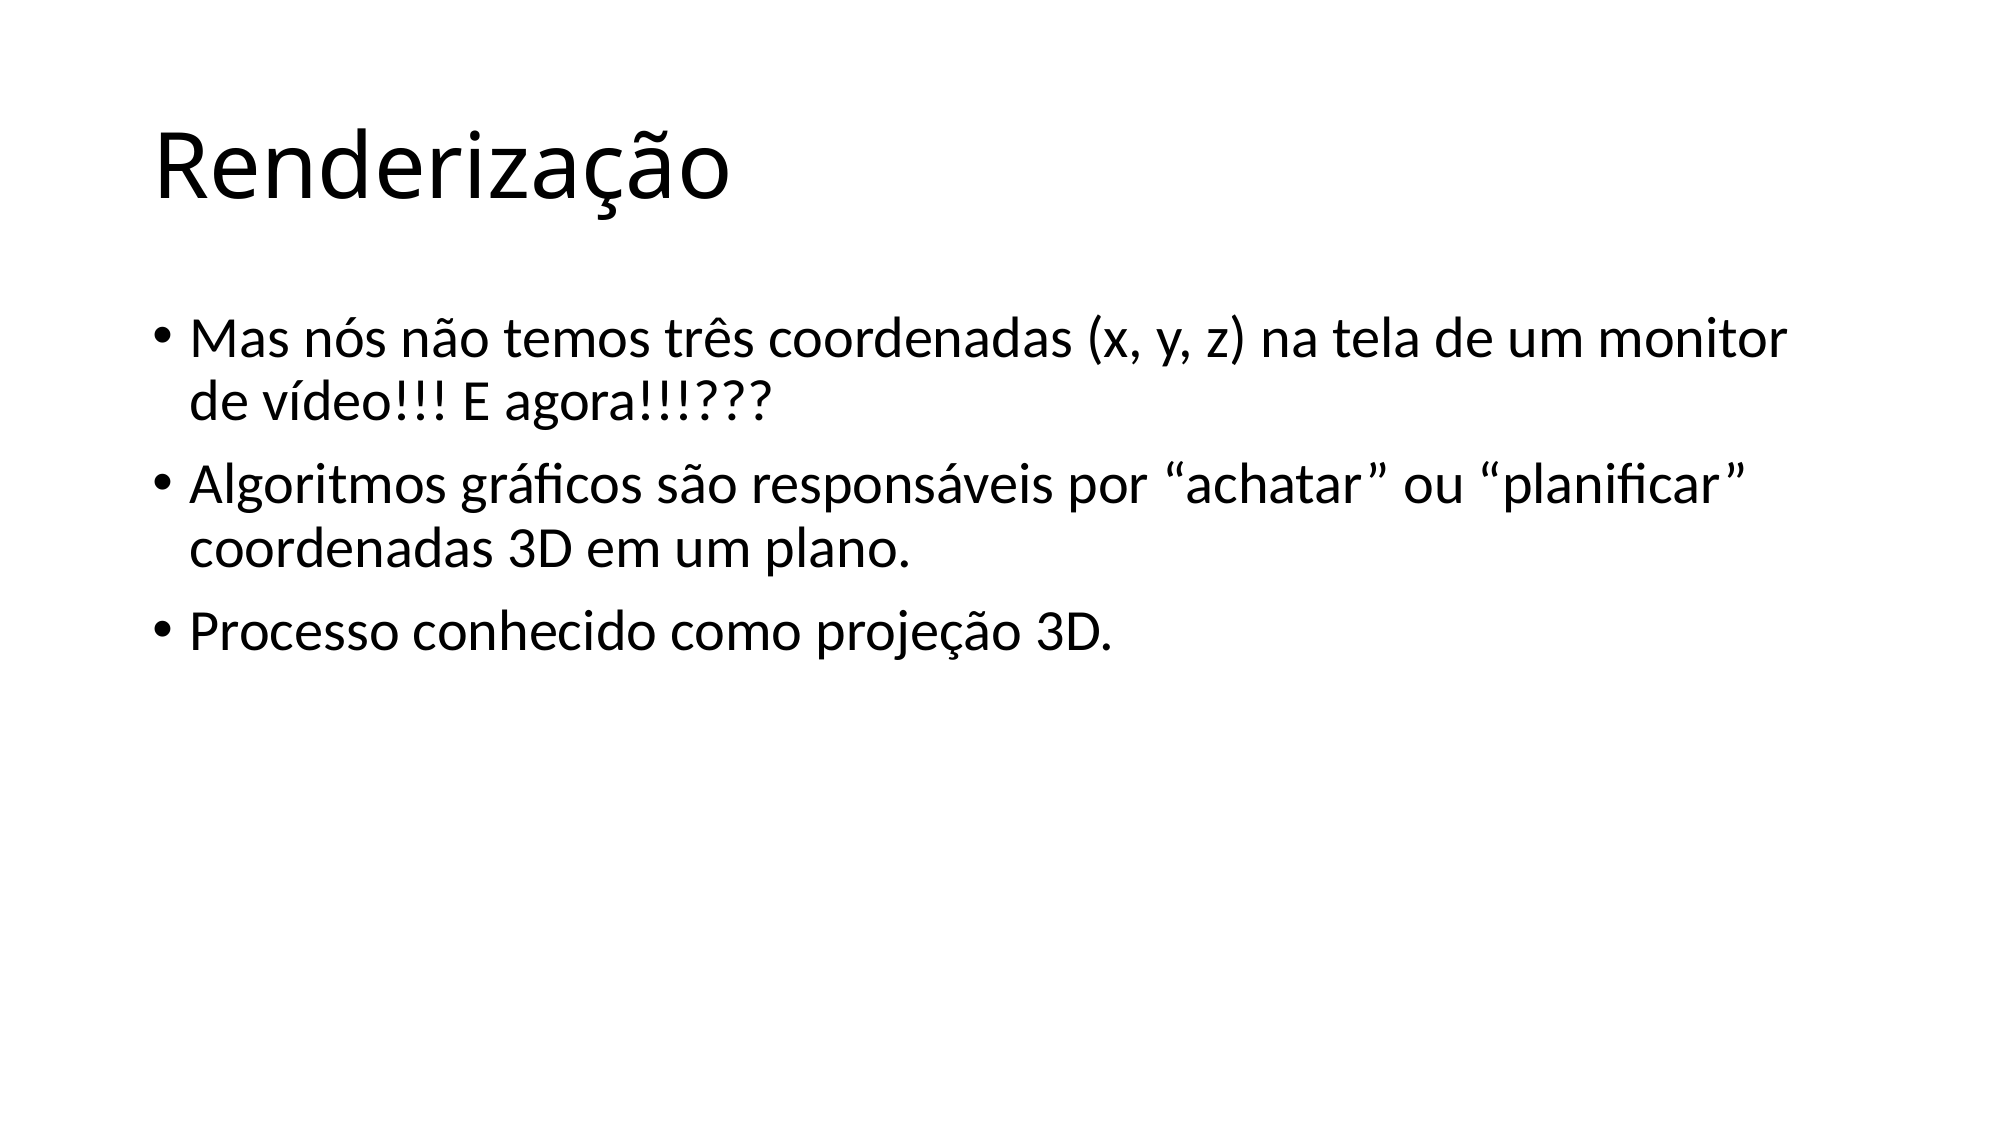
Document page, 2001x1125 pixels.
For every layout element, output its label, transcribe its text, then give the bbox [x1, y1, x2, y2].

title Renderização [137, 59, 1863, 278]
list Mas nós não temos três coordenadas (x, y, z) na tela de um monitor de vídeo!!! E agora!!!??? Algoritmos gráficos são responsáveis por “achatar” ou “planificar” coordenadas 3D em um plano. Processo conhecido como projeção 3D. [137, 299, 1863, 1014]
